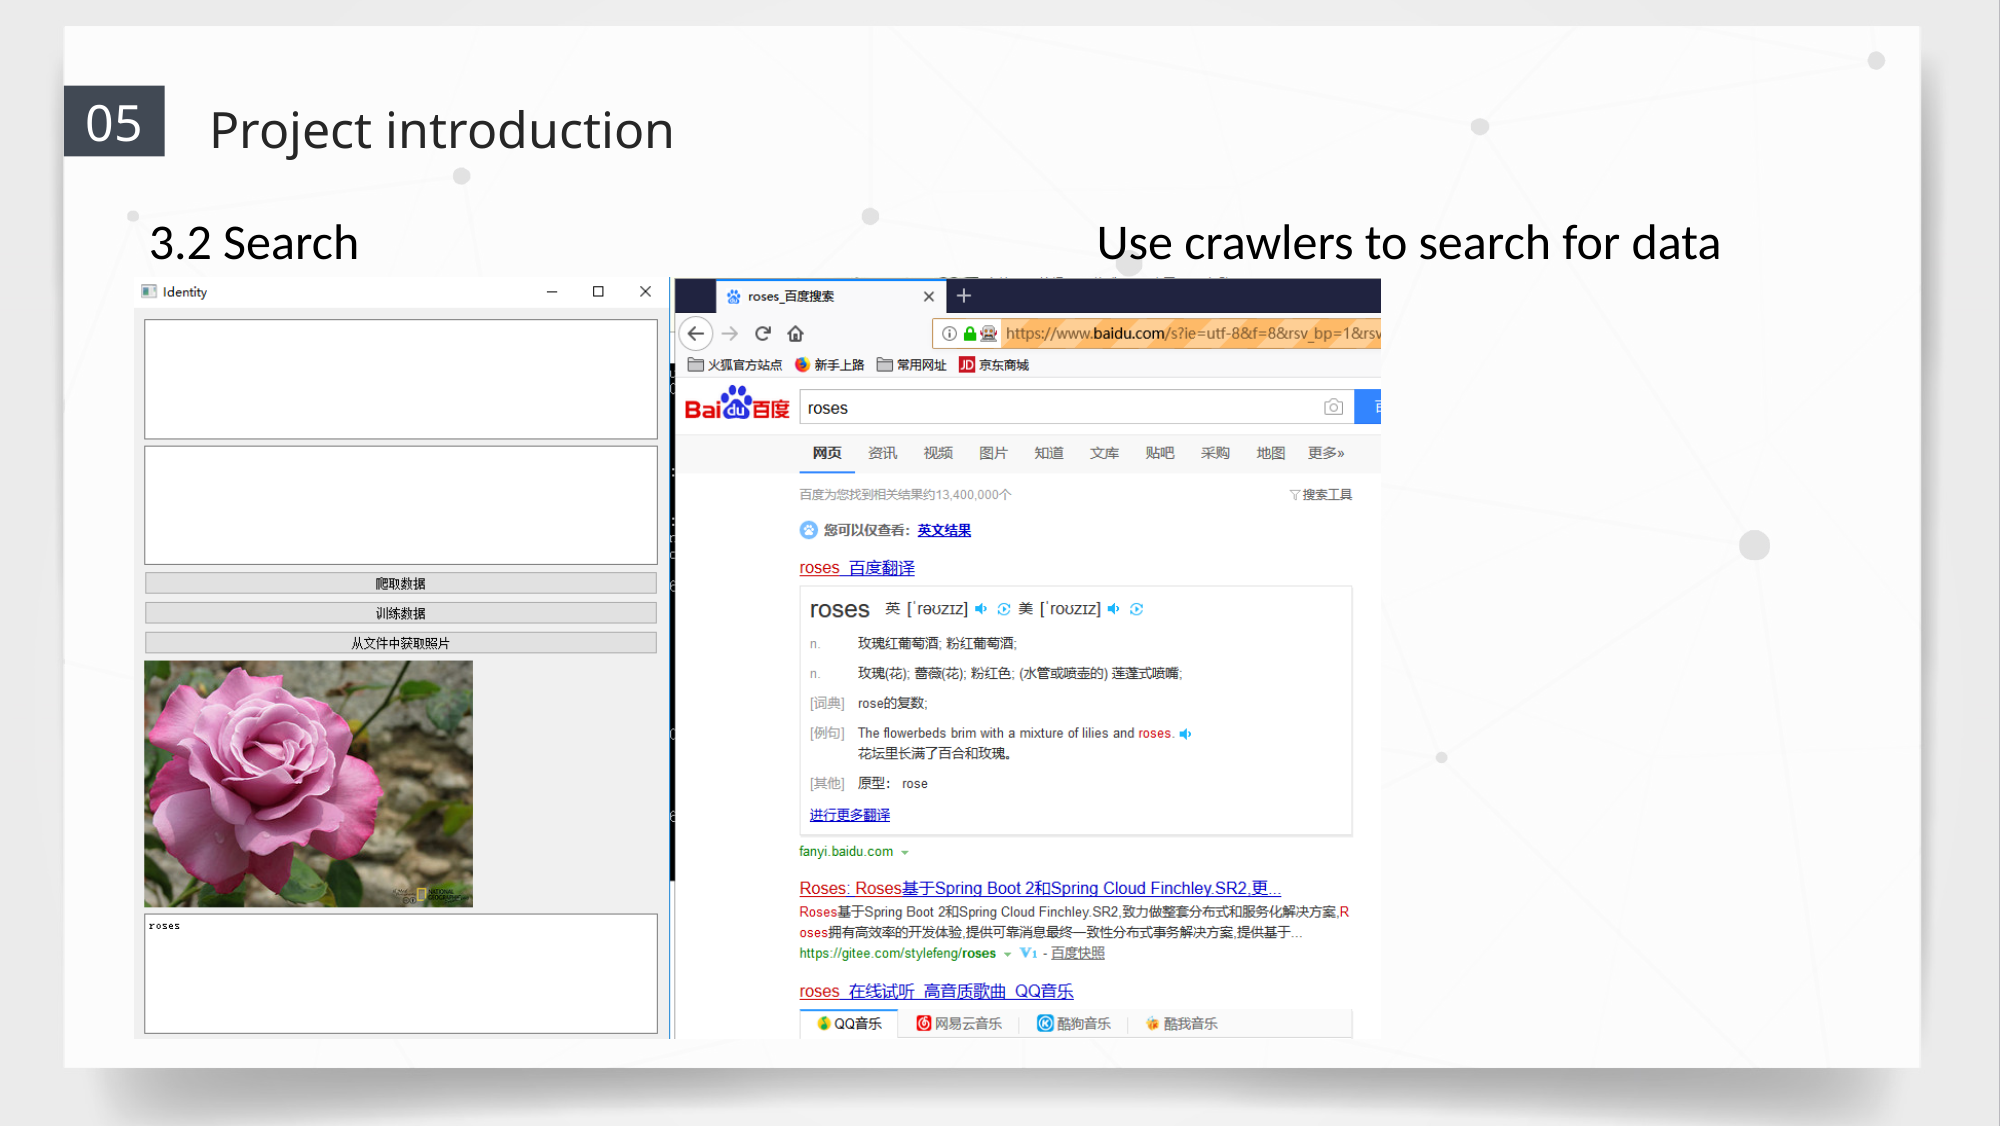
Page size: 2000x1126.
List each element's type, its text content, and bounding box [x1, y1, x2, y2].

text_box Project introduction [194, 90, 691, 166]
picture [0, 0, 2000, 1126]
text_box 3.2 Search [134, 202, 375, 277]
text_box Use crawlers to search for data [1081, 202, 1976, 278]
text_box 05 [63, 85, 166, 157]
